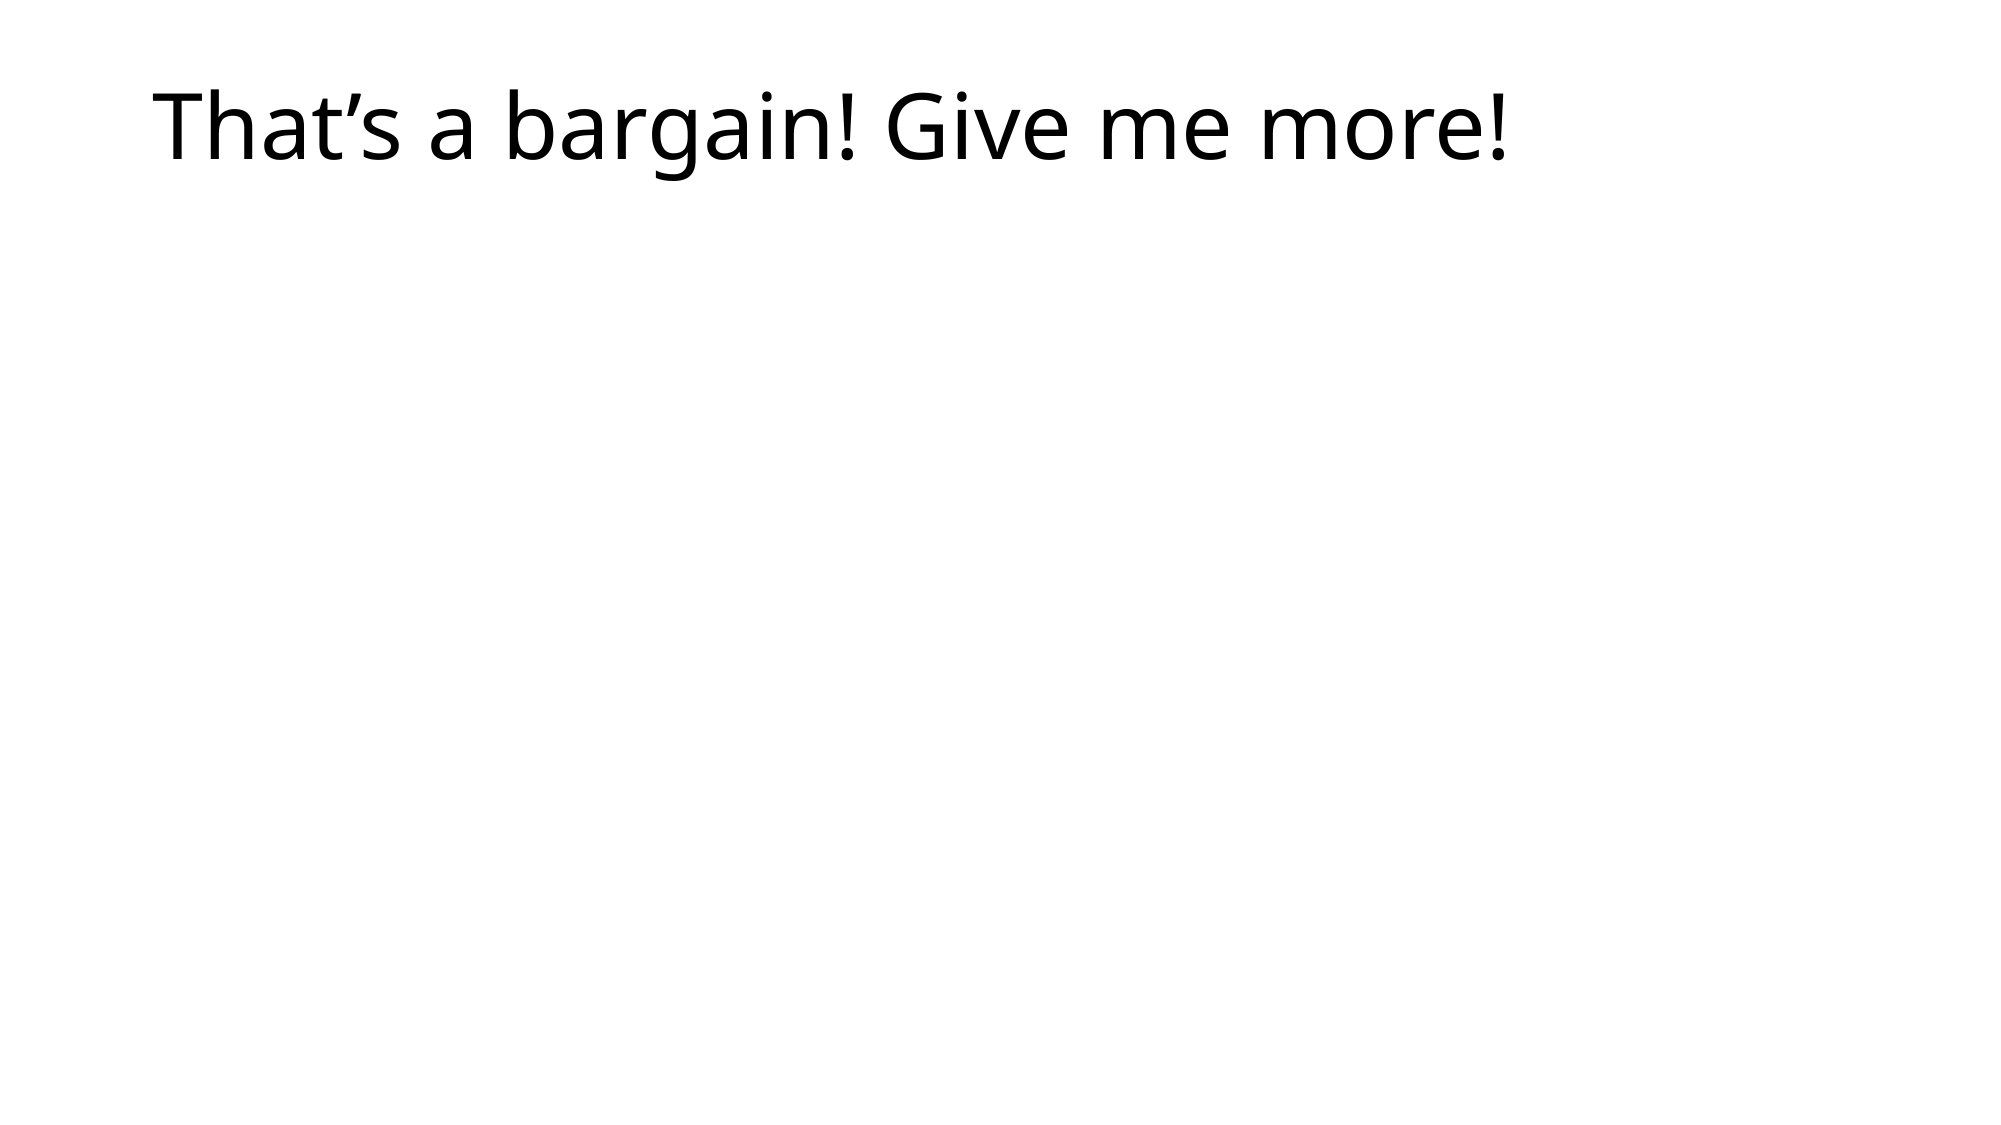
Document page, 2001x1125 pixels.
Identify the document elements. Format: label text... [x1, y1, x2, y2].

title That’s a bargain! Give me more! [137, 59, 1863, 201]
